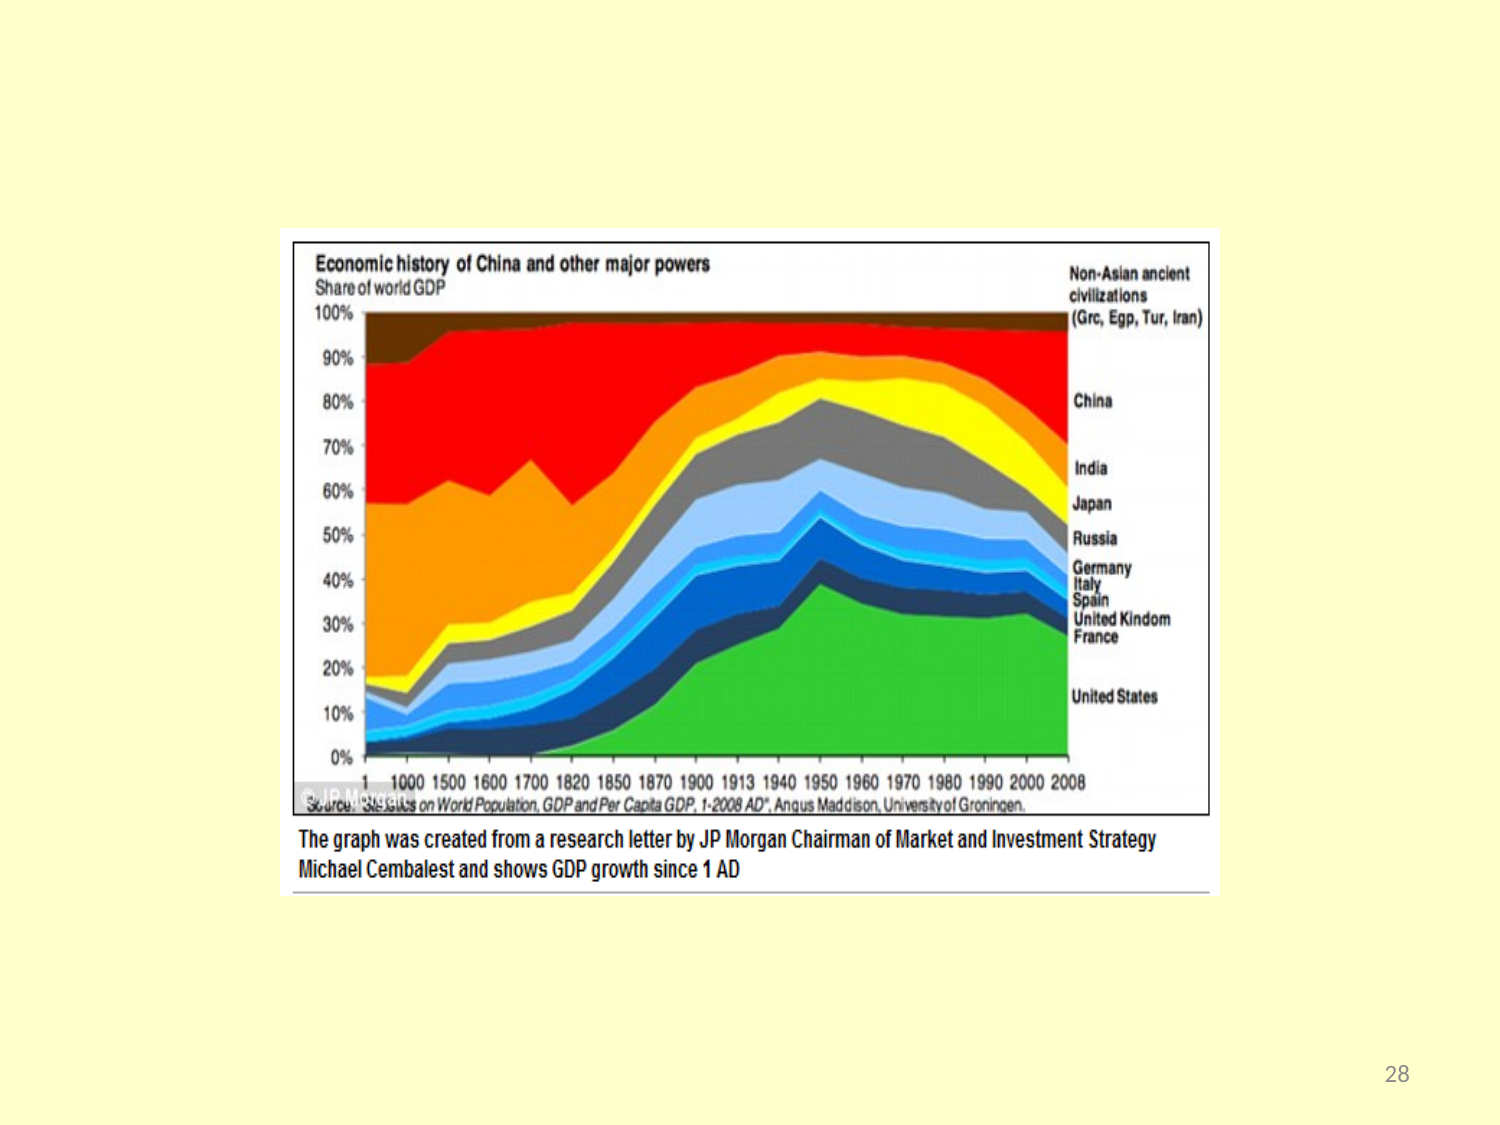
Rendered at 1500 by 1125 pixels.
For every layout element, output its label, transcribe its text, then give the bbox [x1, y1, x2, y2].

slide_number 28 [1074, 1042, 1425, 1103]
picture [280, 228, 1220, 897]
